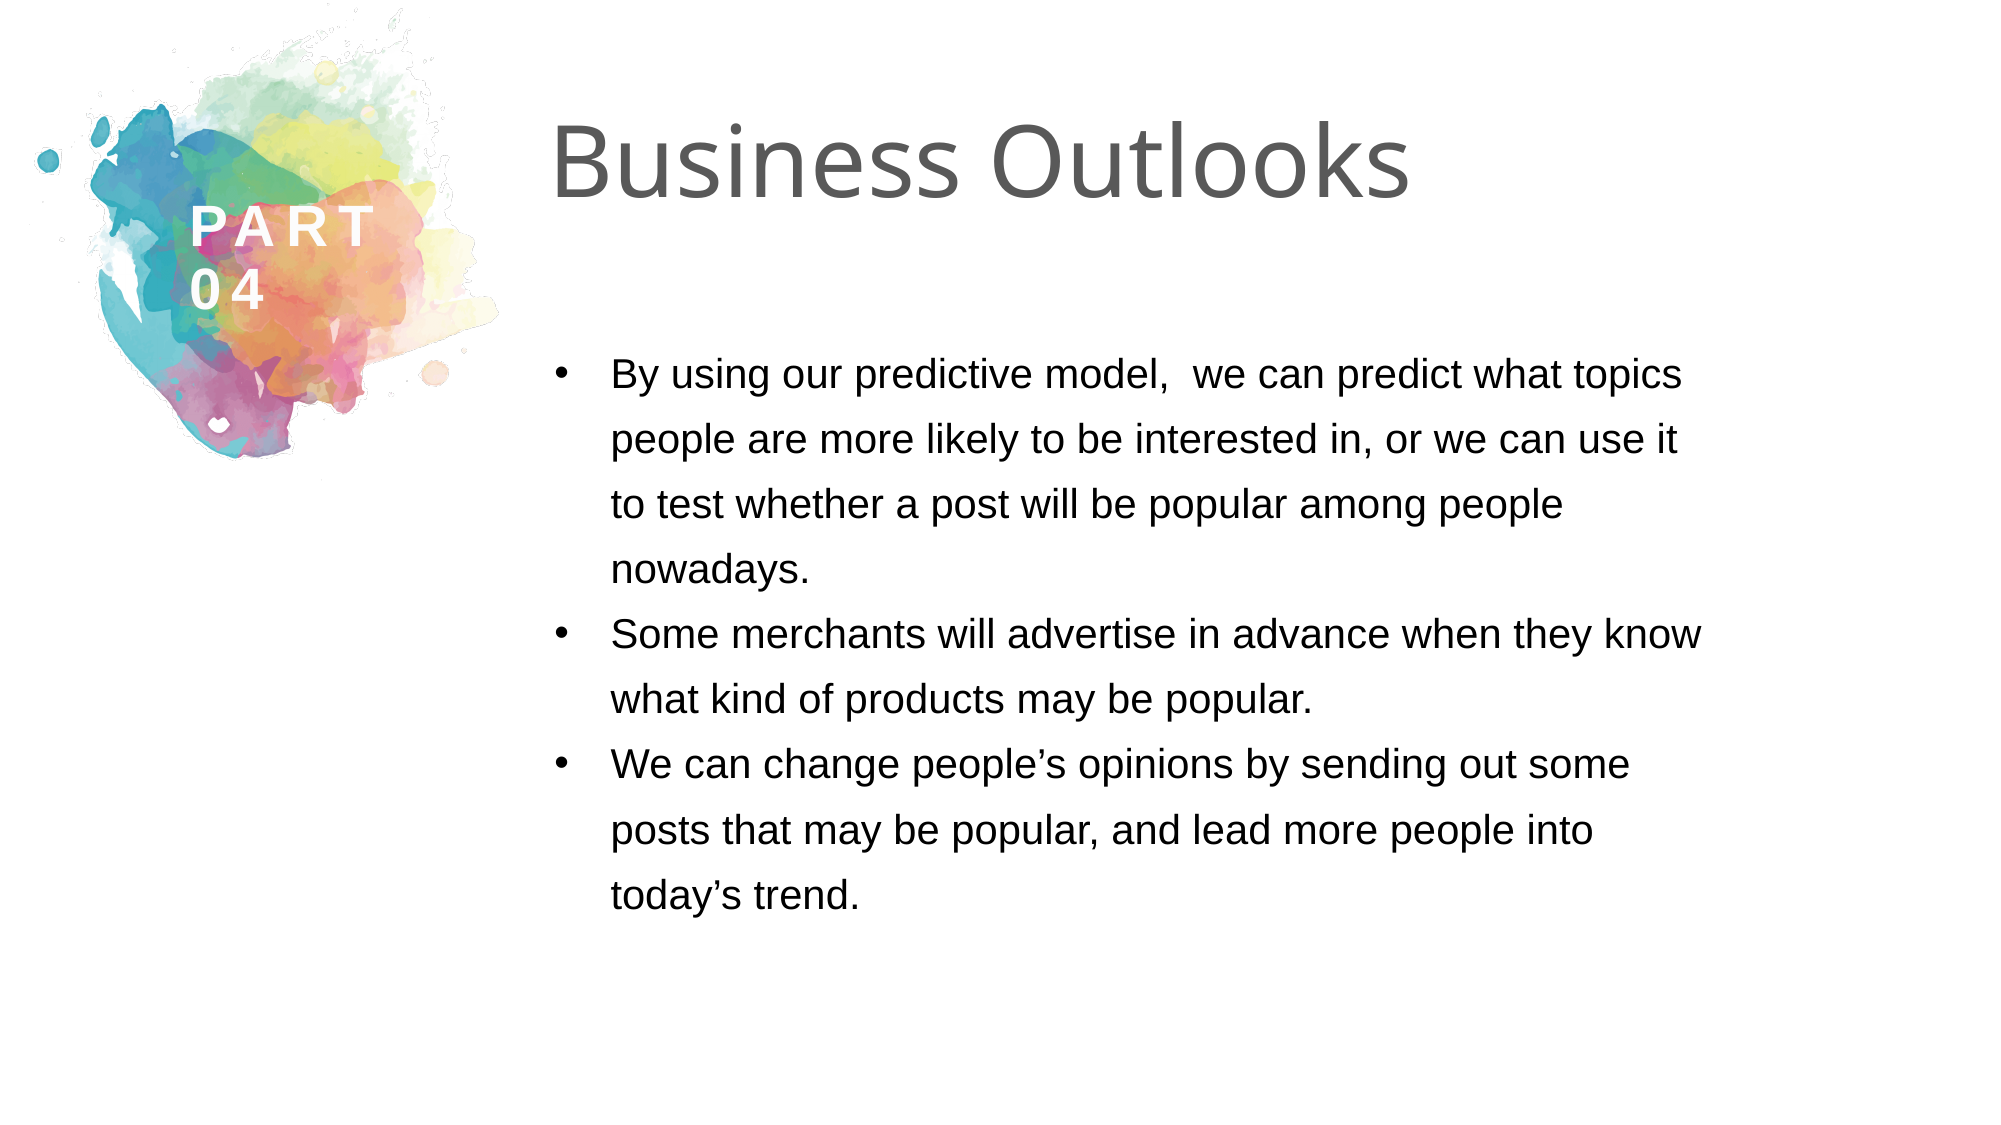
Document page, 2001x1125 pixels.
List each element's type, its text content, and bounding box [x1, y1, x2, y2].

text_box Business Outlooks [534, 89, 1776, 277]
text_box By using our predictive model, we can predict what topics people are more likely to be interested in, or we can use it to test whether a post will be popular among people nowadays. Some merchants will advertise in advance when they know what kind of products may be popular. We can change people’s opinions by sending out some posts that may be popular, and lead more people into today’s trend. [539, 324, 1782, 991]
picture [0, 0, 534, 499]
